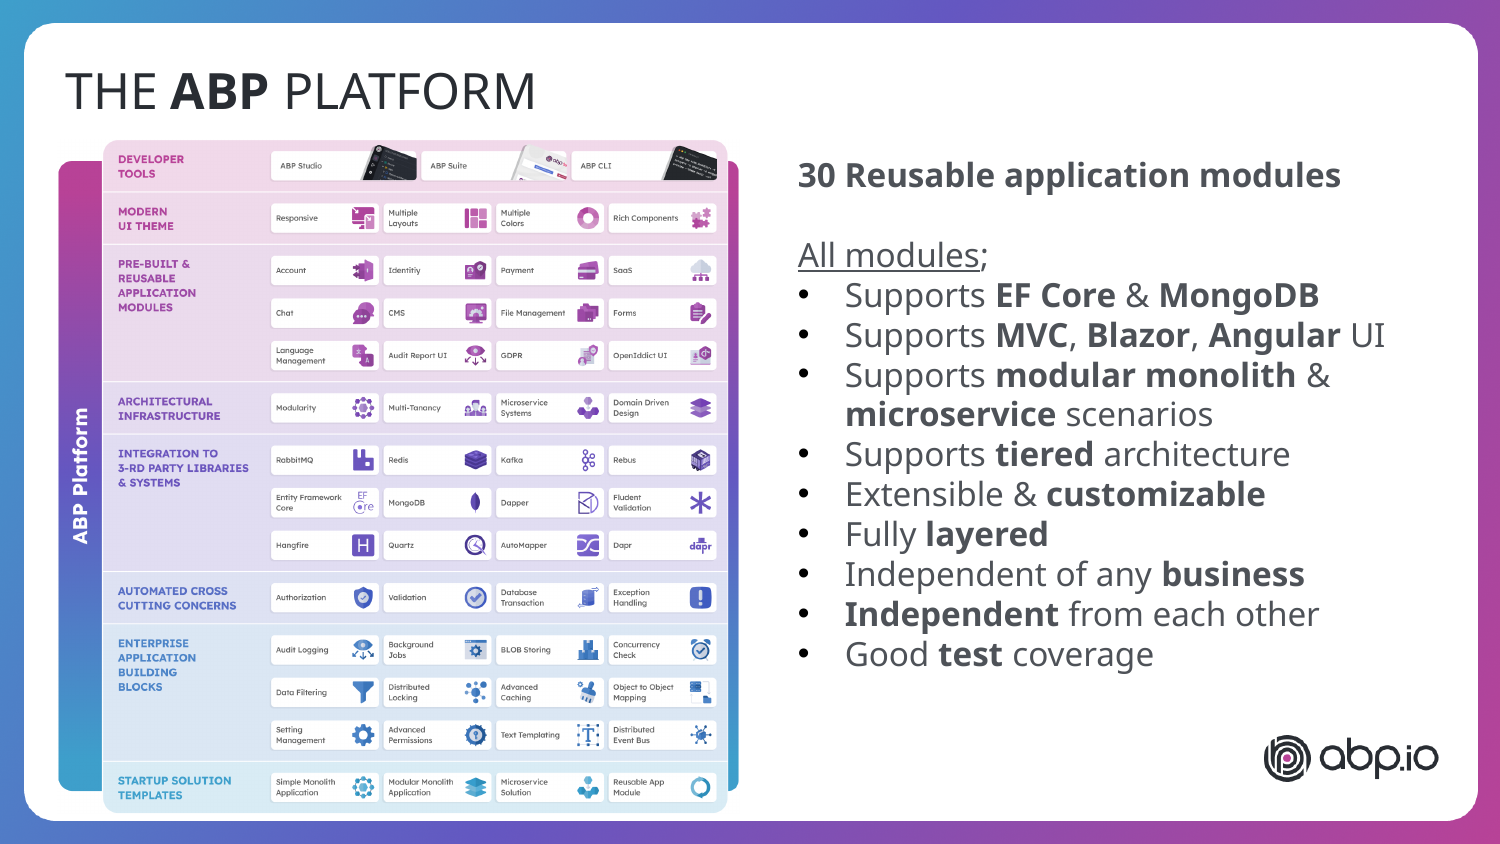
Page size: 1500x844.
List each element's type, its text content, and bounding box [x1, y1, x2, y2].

text_box THE ABP PLATFORM [50, 44, 1430, 136]
picture [0, 0, 1500, 844]
text_box 30 Reusable application modules All modules; Supports EF Core & MongoDB Supports MVC, Blazor, Angular UI Supports modular monolith & microservice scenarios Supports tiered architecture Extensible & customizable Fully layered Independent of any business Independent from each other Good test coverage [782, 139, 1450, 722]
